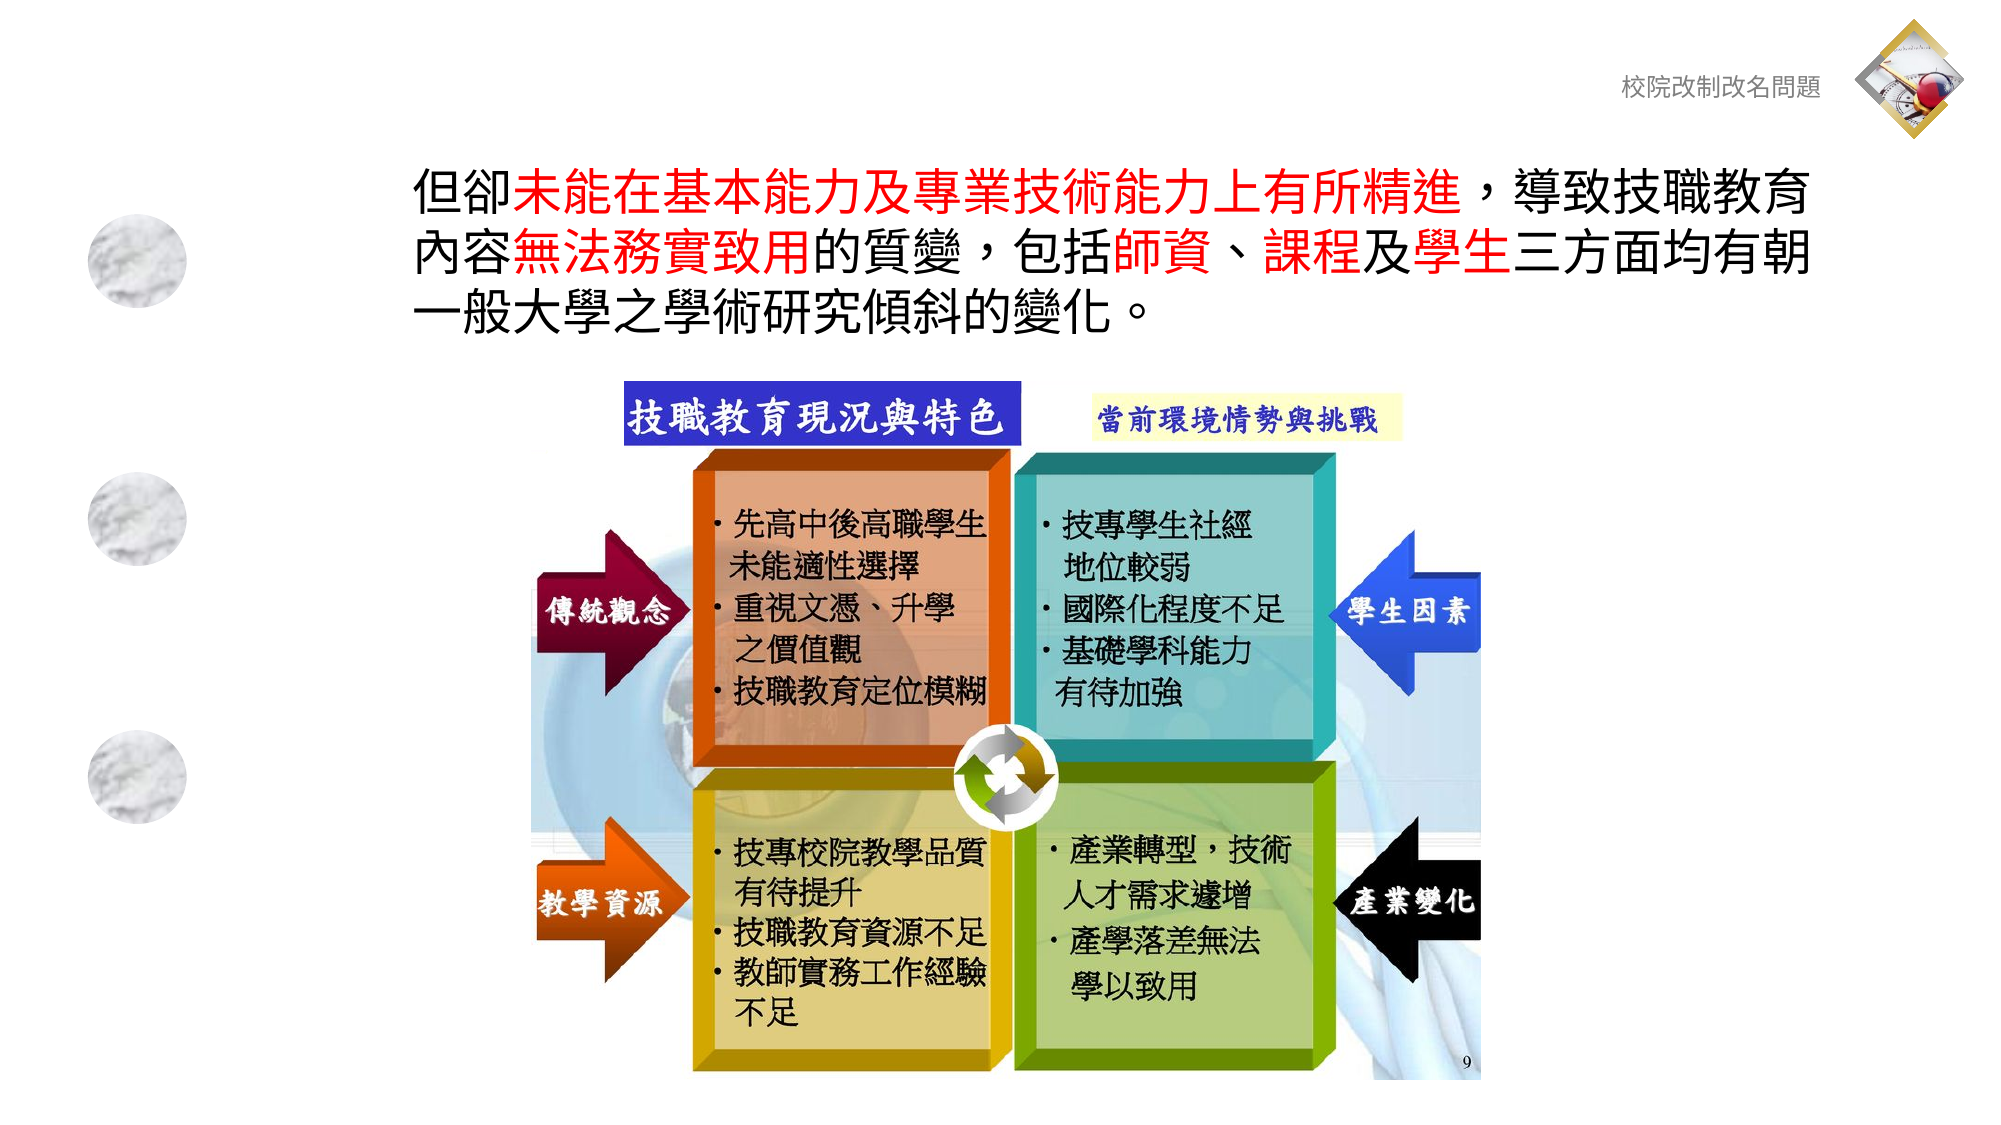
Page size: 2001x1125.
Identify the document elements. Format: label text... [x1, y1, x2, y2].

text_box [87, 214, 187, 824]
picture [505, 381, 1517, 1080]
list 但卻未能在基本能力及專業技術能力上有所精進，導致技職教育內容無法務實致用的質變，包括師資、課程及學生三方面均有朝一般大學之學術研究傾斜的變化。 [397, 152, 1832, 592]
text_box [1584, 26, 1965, 132]
